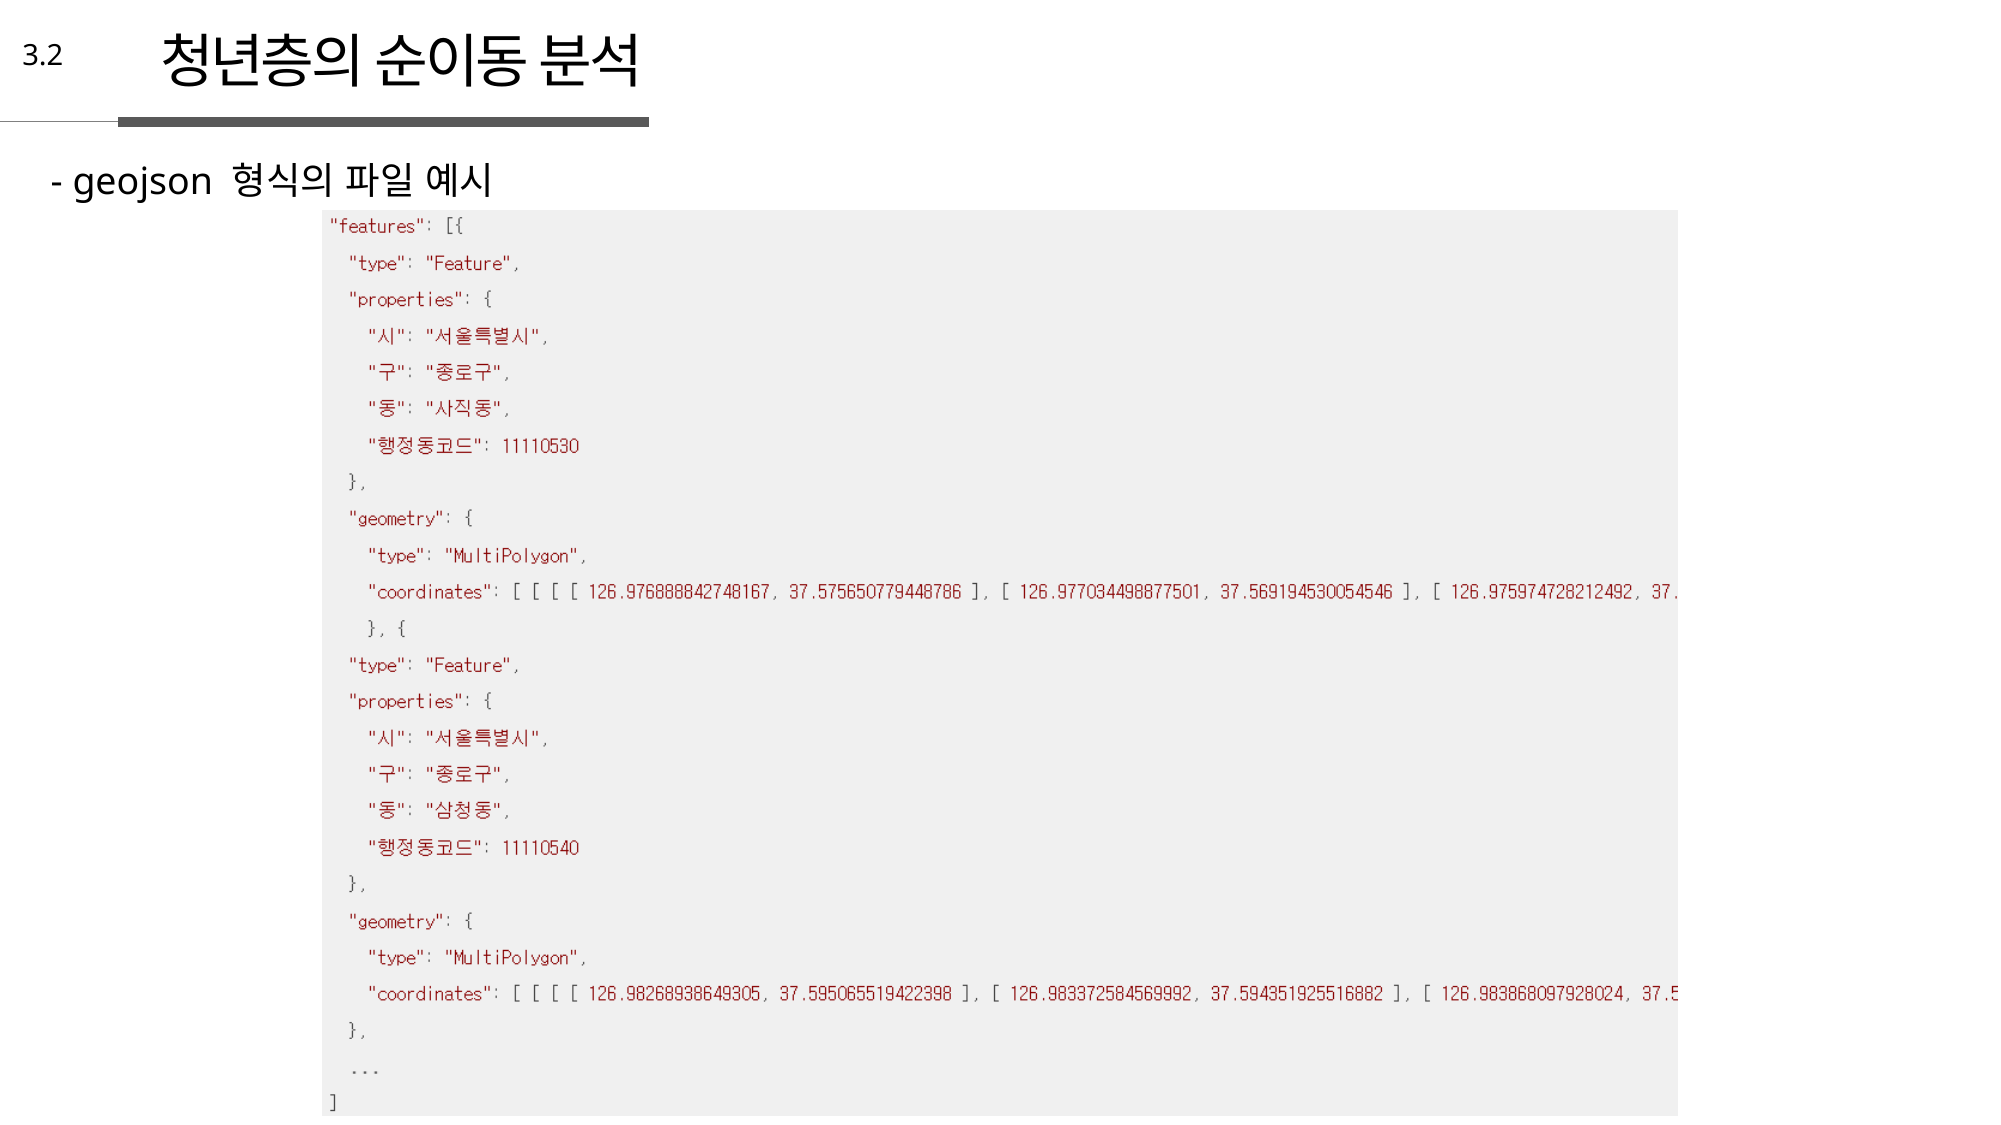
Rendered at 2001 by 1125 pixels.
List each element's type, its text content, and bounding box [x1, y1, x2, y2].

text_box - geojson 형식의 파일 예시 [25, 149, 1393, 210]
text_box 3.2 [7, 28, 79, 79]
picture [322, 210, 1678, 1116]
text_box 청년층의 순이동 분석 [145, 16, 659, 102]
